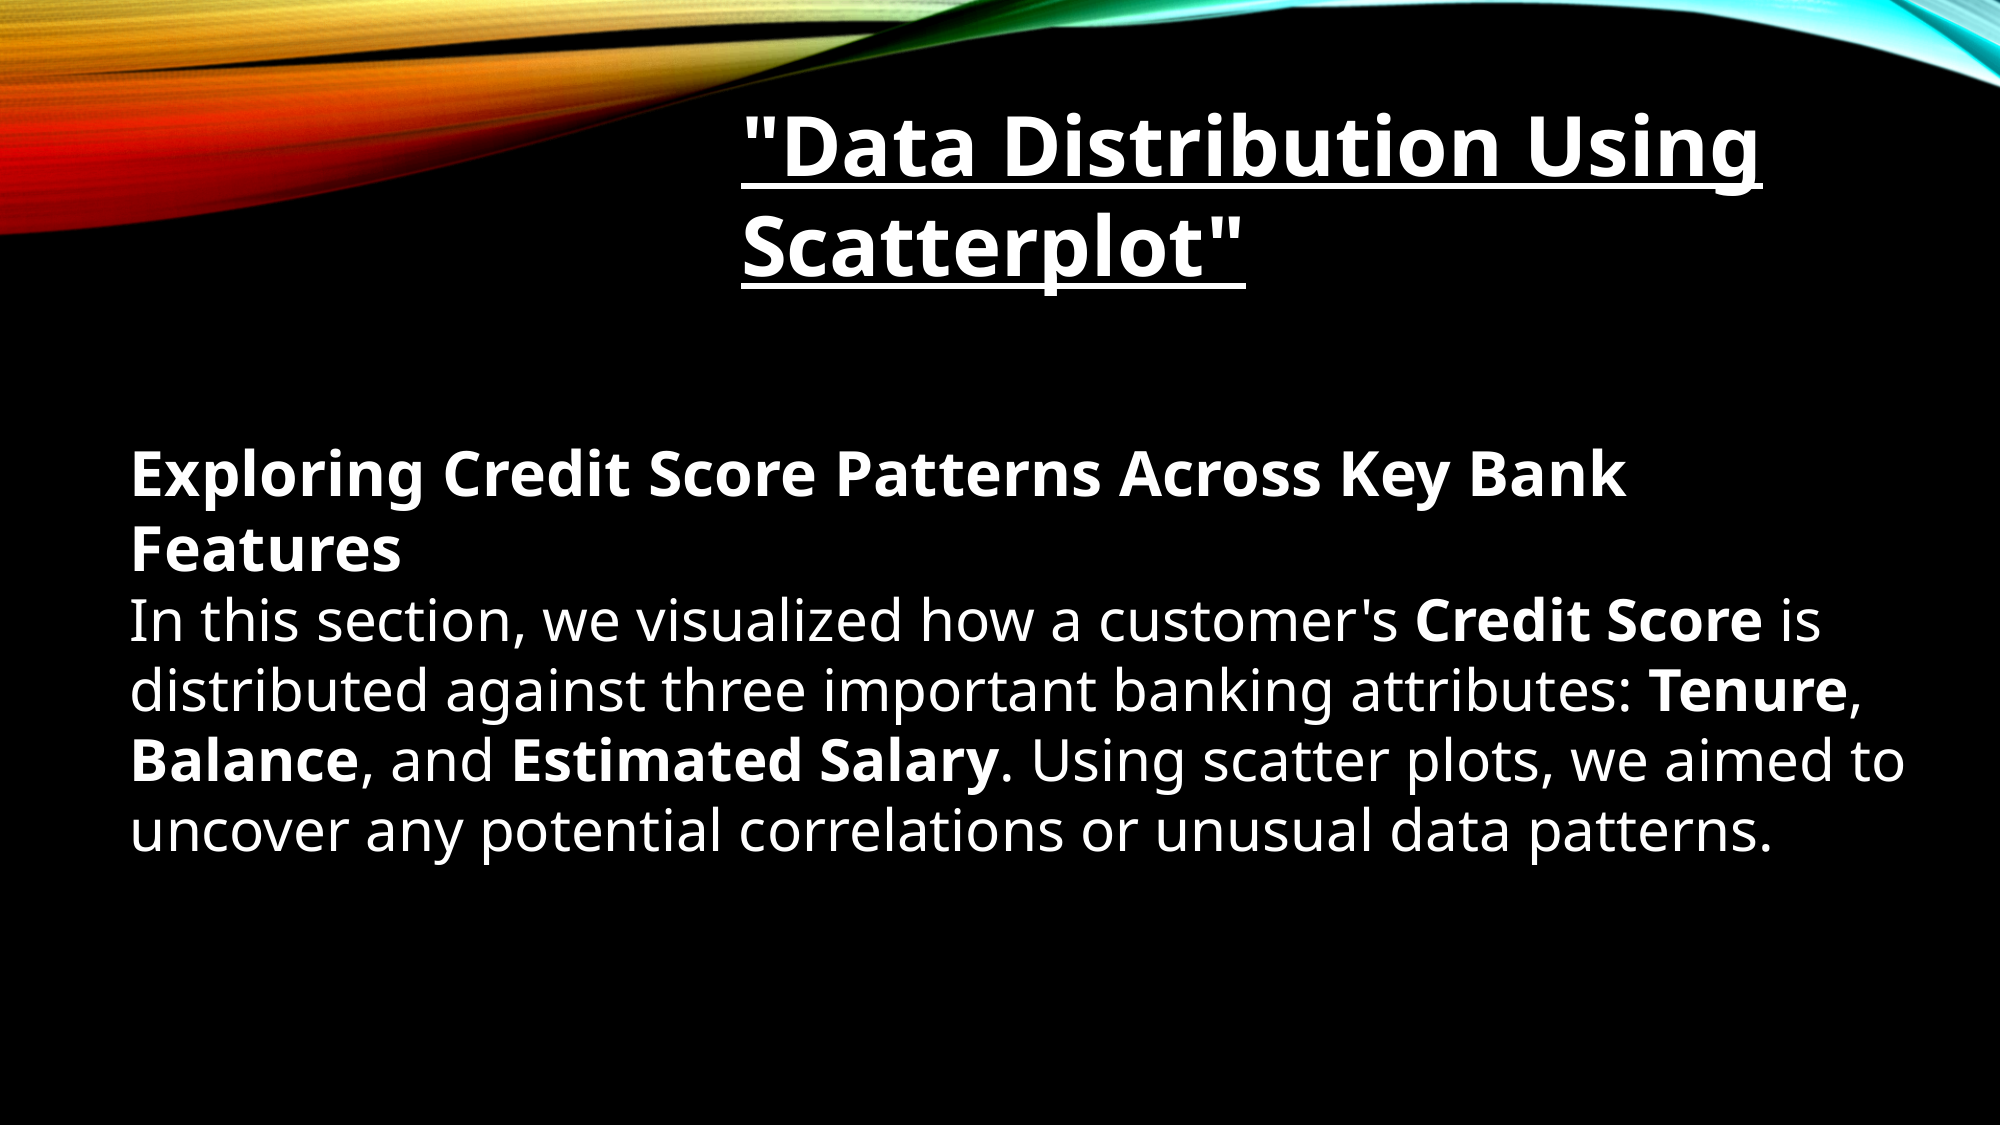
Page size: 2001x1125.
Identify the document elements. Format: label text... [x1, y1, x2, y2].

text_box "Data Distribution Using Scatterplot" [726, 86, 1834, 301]
text_box Exploring Credit Score Patterns Across Key Bank Features In this section, we visualized how a customer's Credit Score is distributed against three important banking attributes: Tenure, Balance, and Estimated Salary. Using scatter plots, we aimed to uncover any potential correlations or unusual data patterns. [115, 426, 1924, 916]
picture [0, 0, 2000, 237]
